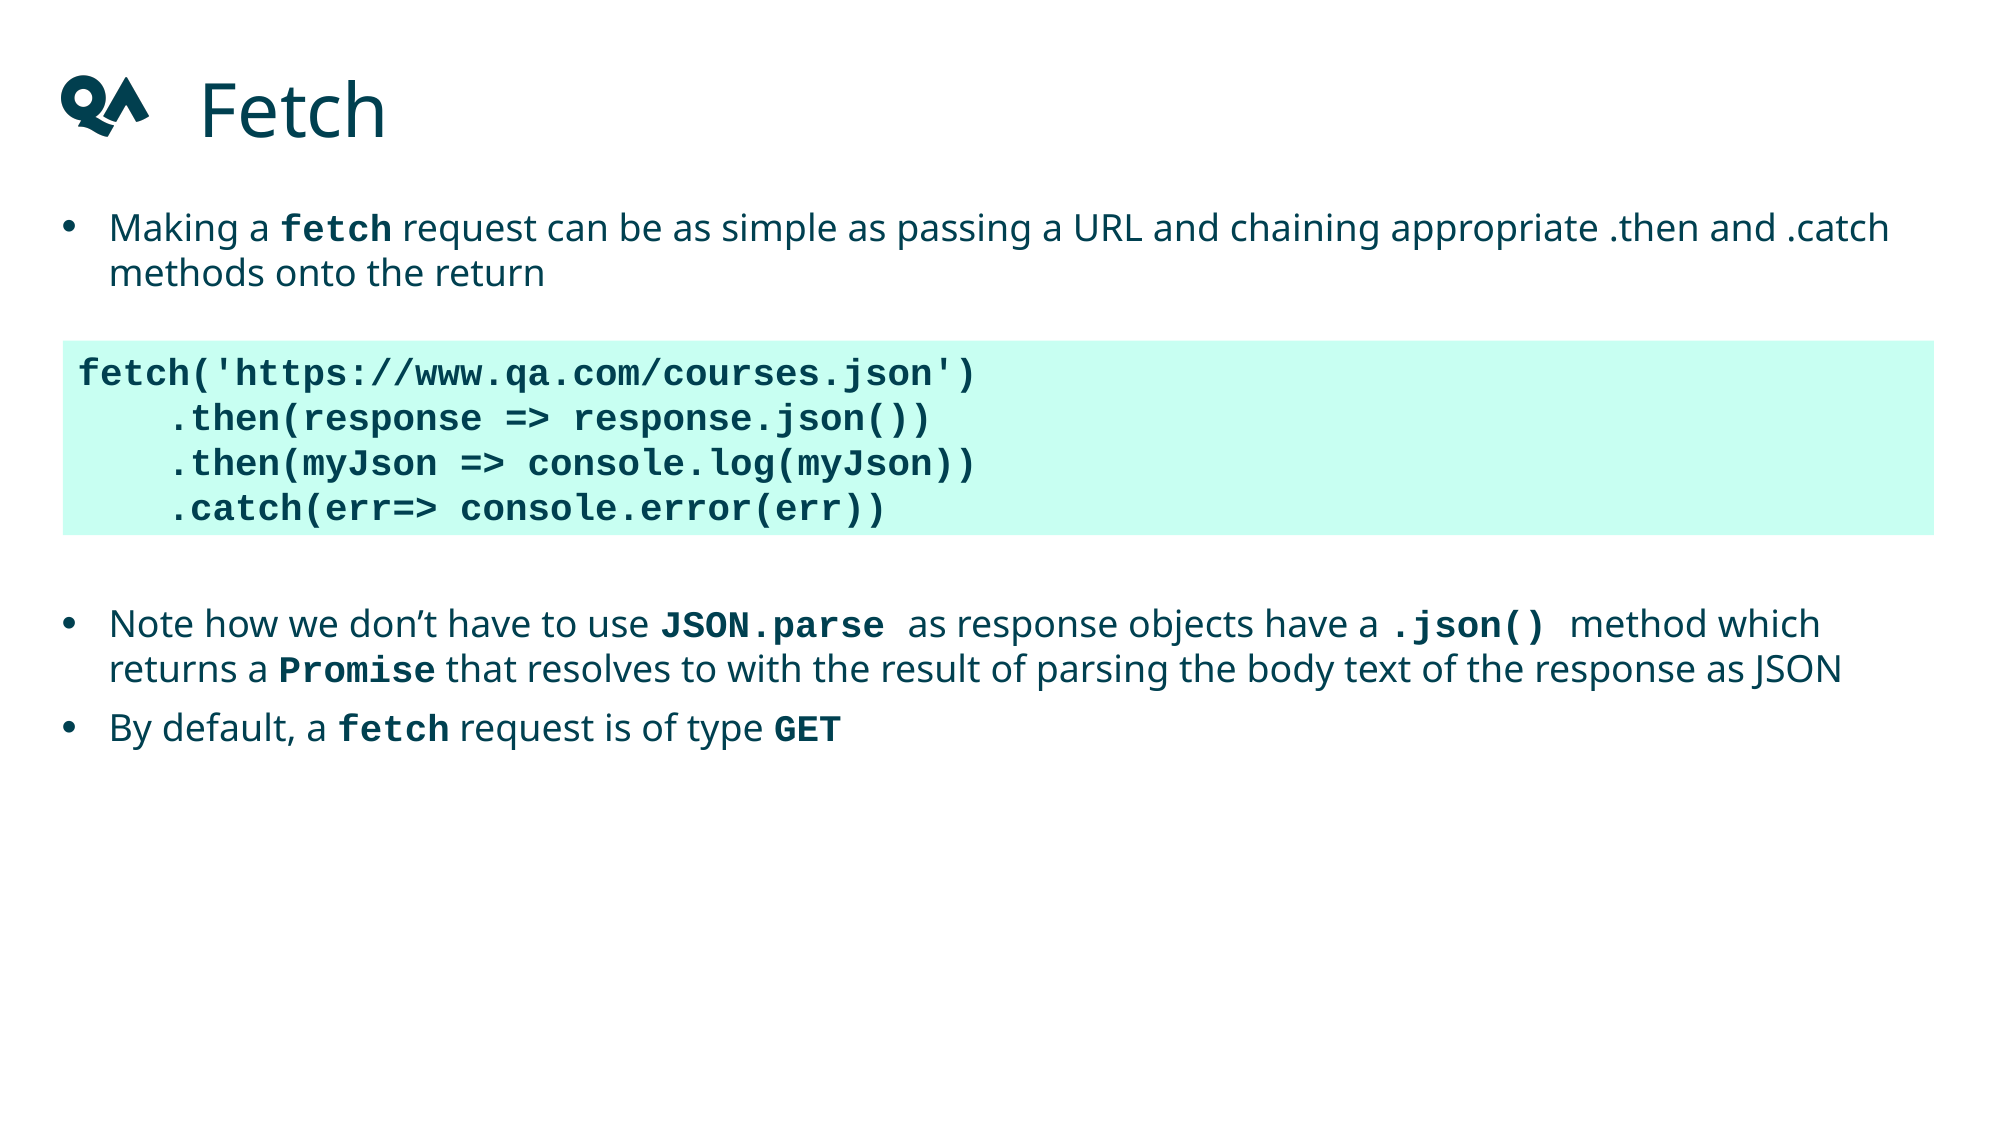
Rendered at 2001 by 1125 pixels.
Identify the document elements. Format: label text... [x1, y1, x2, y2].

list Making a fetch request can be as simple as passing a URL and chaining appropriate .then and .catch methods onto the return Note how we don’t have to use JSON.parse as response objects have a .json() method which returns a Promise that resolves to with the result of parsing the body text of the response as JSON By default, a fetch request is of type GET [61, 203, 1937, 1063]
text_box fetch('https://www.qa.com/courses.json') .then(response => response.json()) .then(myJson => console.log(myJson)) .catch(err=> console.error(err)) [62, 340, 1934, 536]
picture [44, 61, 166, 148]
list Fetch [198, 62, 1937, 148]
